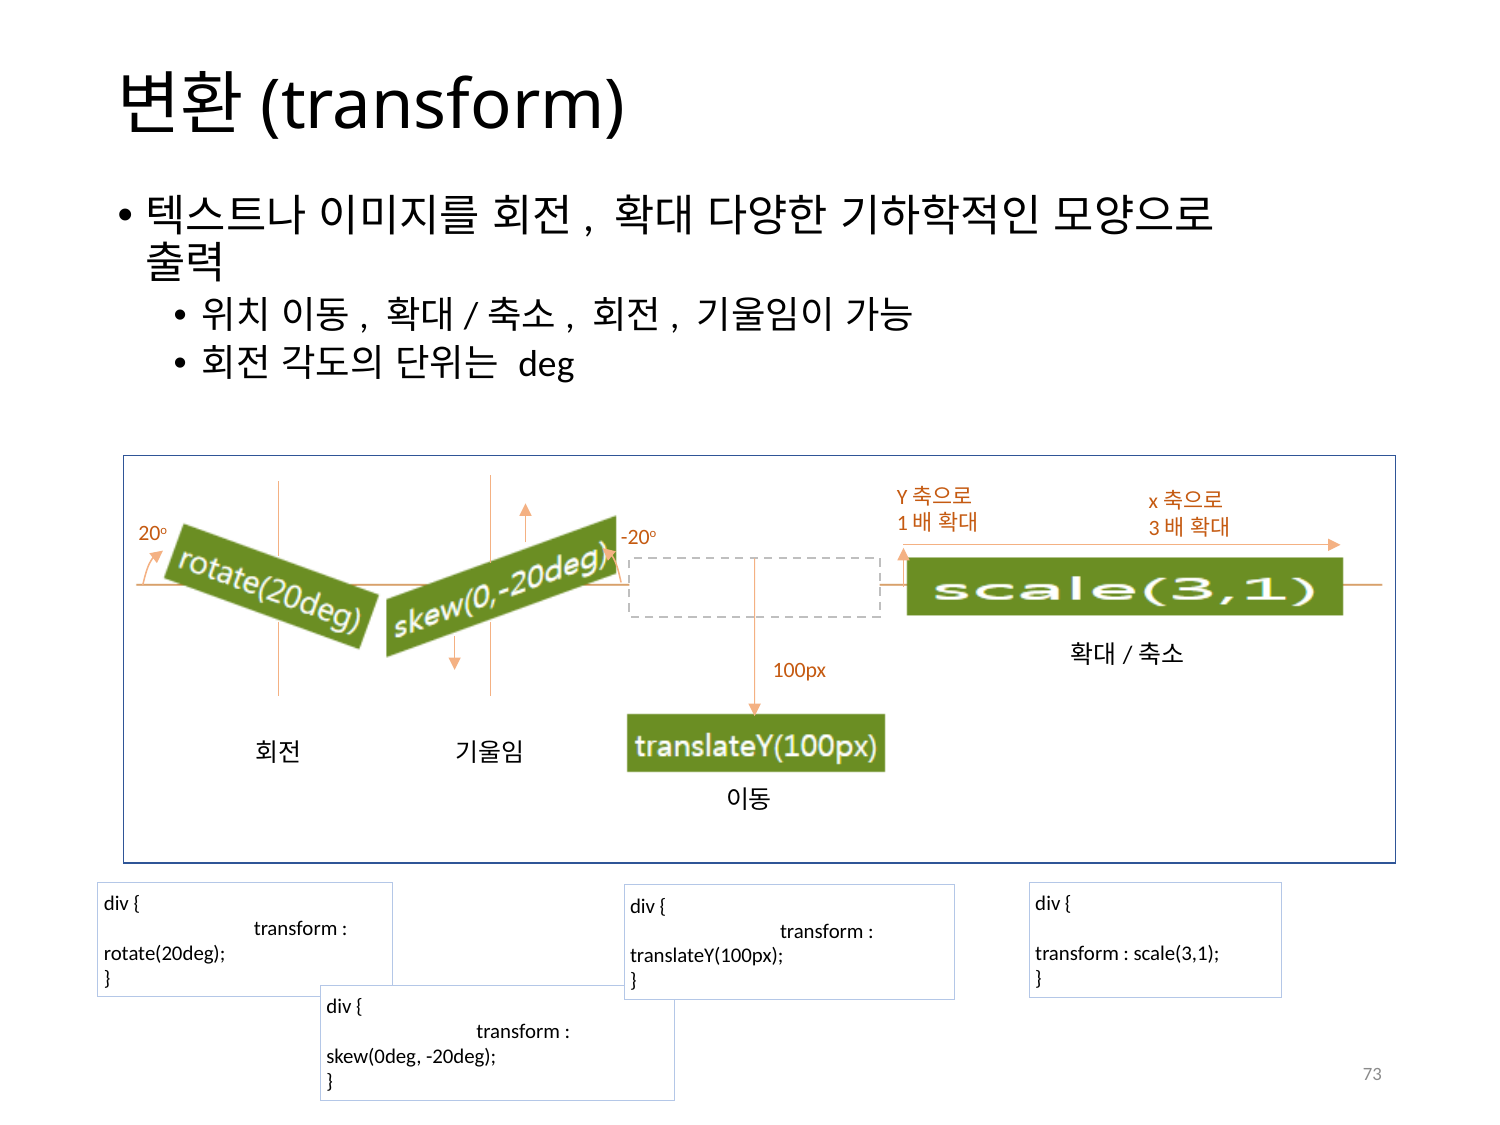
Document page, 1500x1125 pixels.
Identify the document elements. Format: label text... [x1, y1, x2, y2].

title 변환(transform) [102, 17, 1067, 186]
text_box div { transform : rotate(20deg); } [97, 882, 393, 997]
text_box div { transform : skew(0deg, -20deg); } [320, 985, 675, 1101]
list 텍스트나 이미지를 회전, 확대 다양한 기하학적인 모양으로 출력 위치 이동, 확대/축소, 회전, 기울임이 가능 회전 각도의 단위는 deg [102, 186, 1270, 396]
slide_number 73 [1059, 1042, 1397, 1103]
text_box div { transform : translateY(100px); } [624, 884, 955, 1000]
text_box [120, 456, 1395, 863]
text_box div { transform : scale(3,1); } [1029, 882, 1282, 998]
